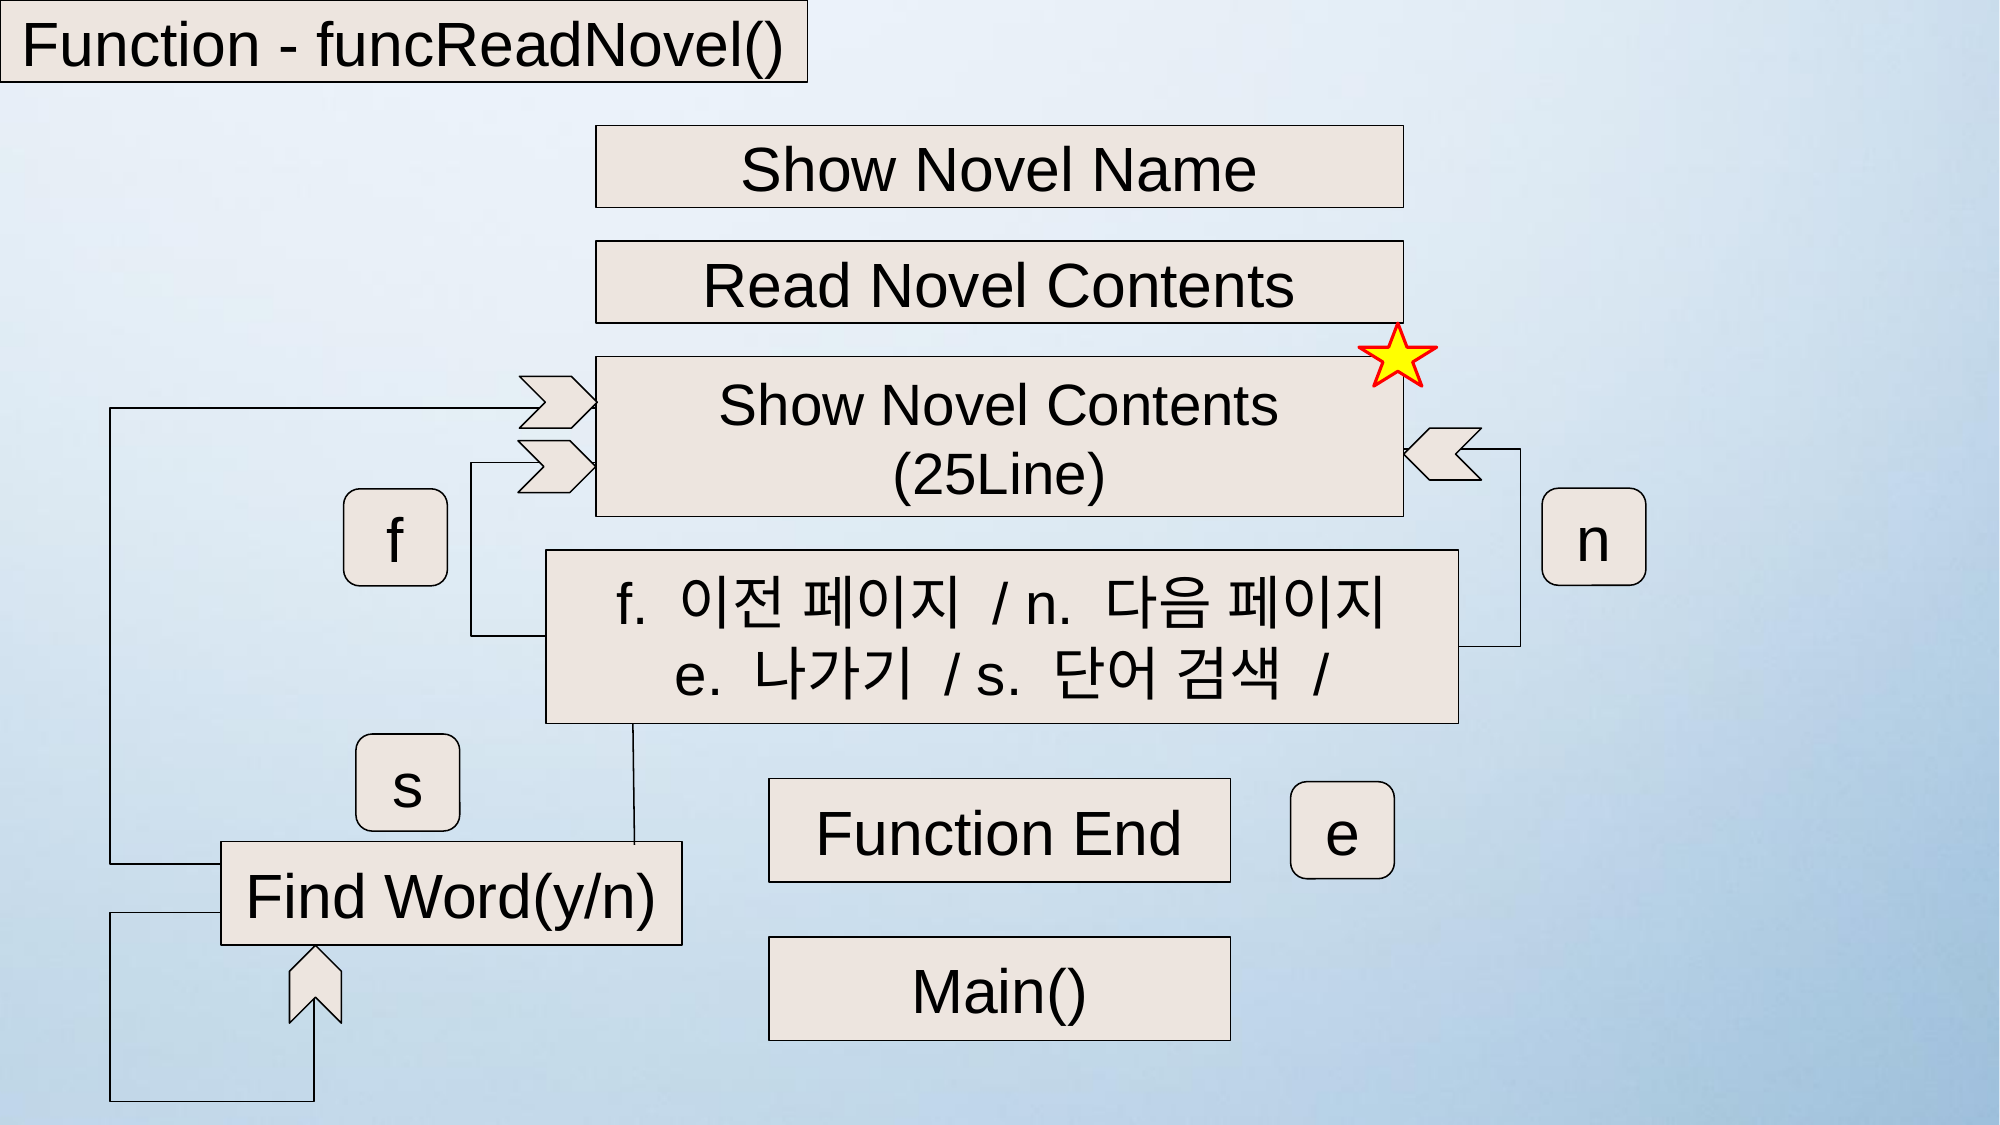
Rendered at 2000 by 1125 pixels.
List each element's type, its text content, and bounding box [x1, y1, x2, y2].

text_box n [1542, 488, 1646, 586]
text_box [517, 440, 596, 493]
text_box Find Word(y/n) [220, 841, 683, 946]
text_box e [1290, 781, 1395, 879]
text_box Main() [769, 936, 1231, 1041]
text_box [519, 376, 598, 429]
text_box [1403, 428, 1482, 480]
text_box Function - funcReadNovel() [0, 0, 808, 82]
text_box [110, 407, 598, 864]
picture [0, 0, 2000, 1125]
text_box s [355, 733, 460, 832]
text_box Show Novel Contents (25Line) [595, 356, 1404, 517]
text_box Read Novel Contents [595, 240, 1404, 323]
text_box f. 이전 페이지 / n. 다음 페이지 e. 나가기 / s. 단어 검색 / [545, 549, 1459, 724]
text_box [110, 912, 314, 1102]
text_box [1358, 323, 1437, 387]
text_box [470, 469, 595, 637]
text_box [1404, 449, 1521, 647]
text_box [289, 946, 342, 1024]
text_box Function End [769, 778, 1231, 882]
text_box Show Novel Name [595, 125, 1404, 208]
